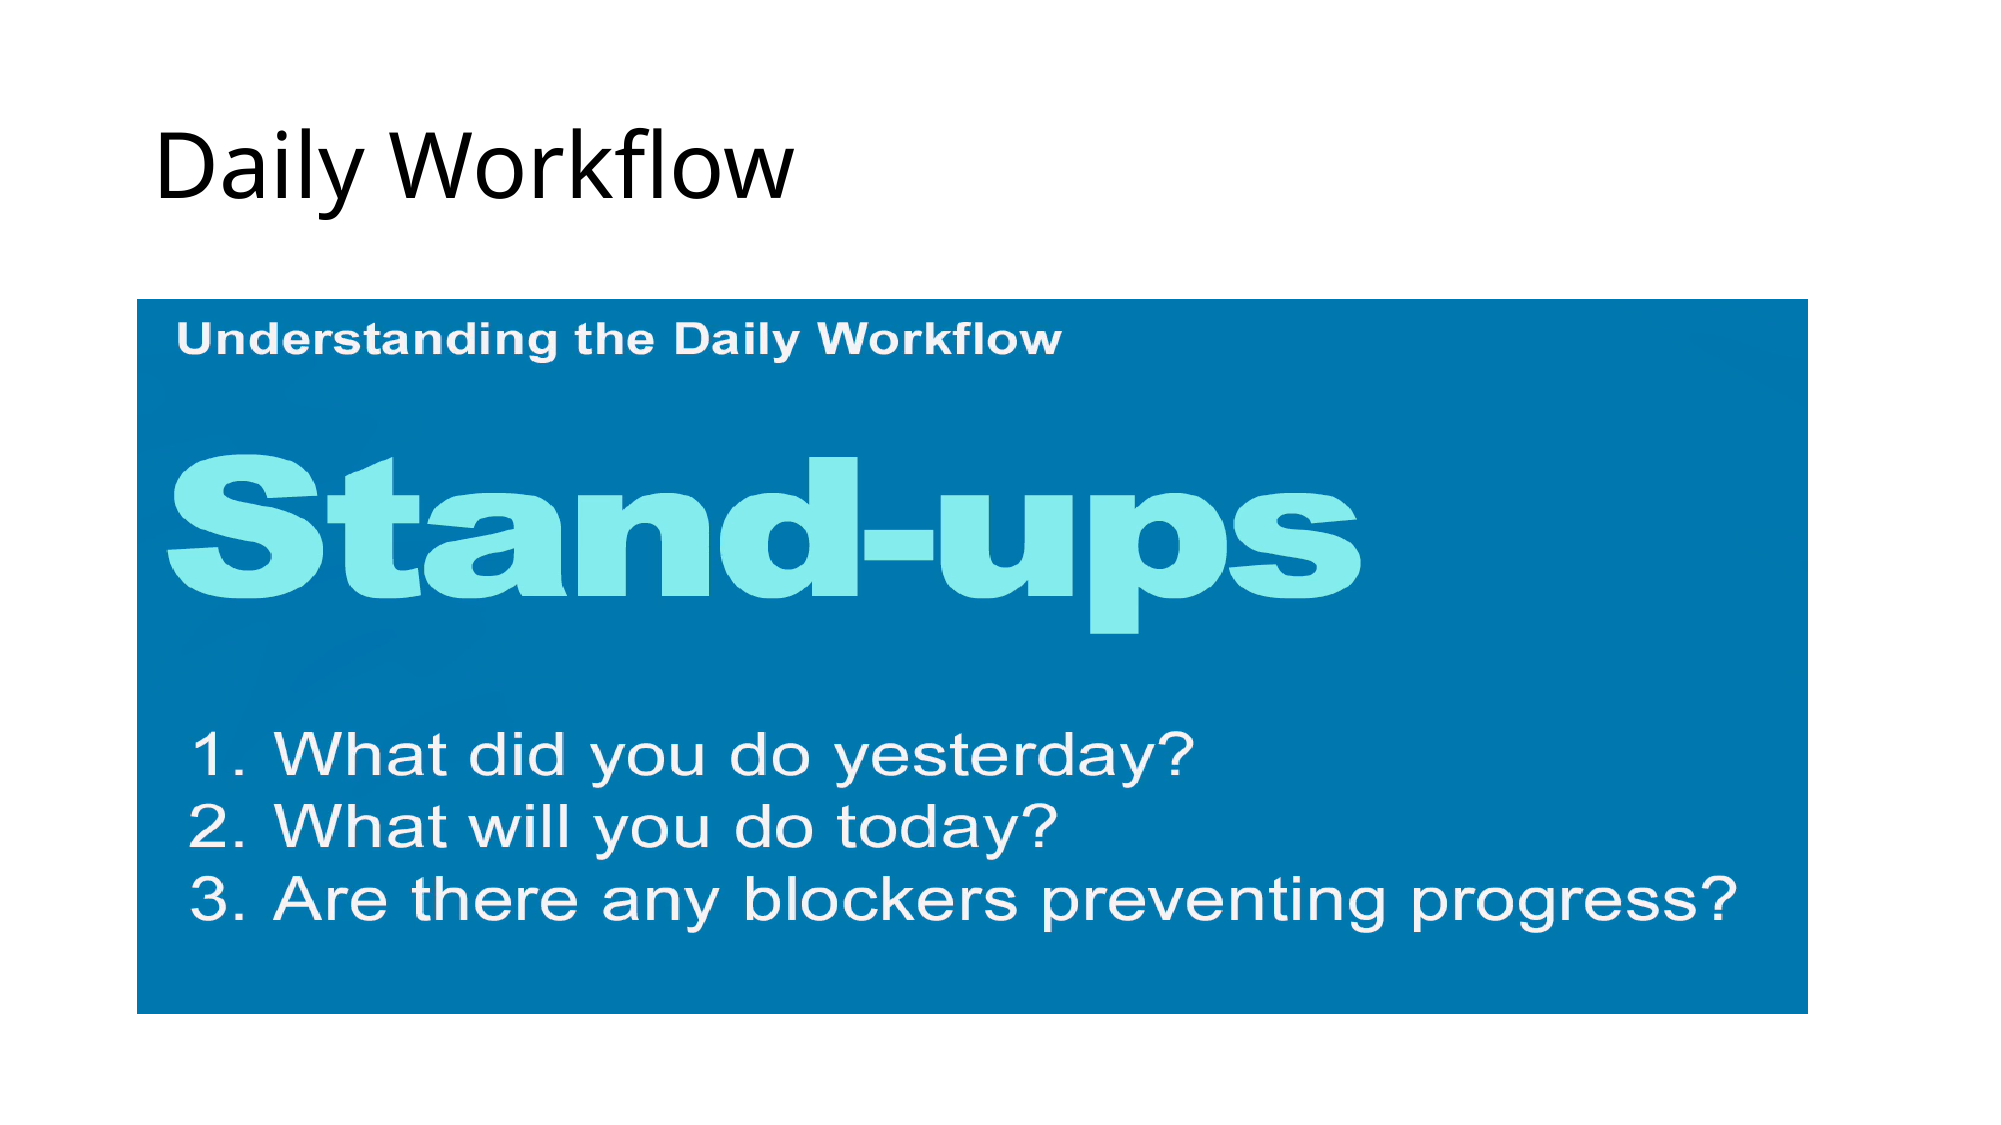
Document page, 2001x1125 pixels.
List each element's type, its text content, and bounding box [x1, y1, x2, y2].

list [136, 298, 1809, 1014]
title Daily Workflow [137, 59, 1863, 278]
